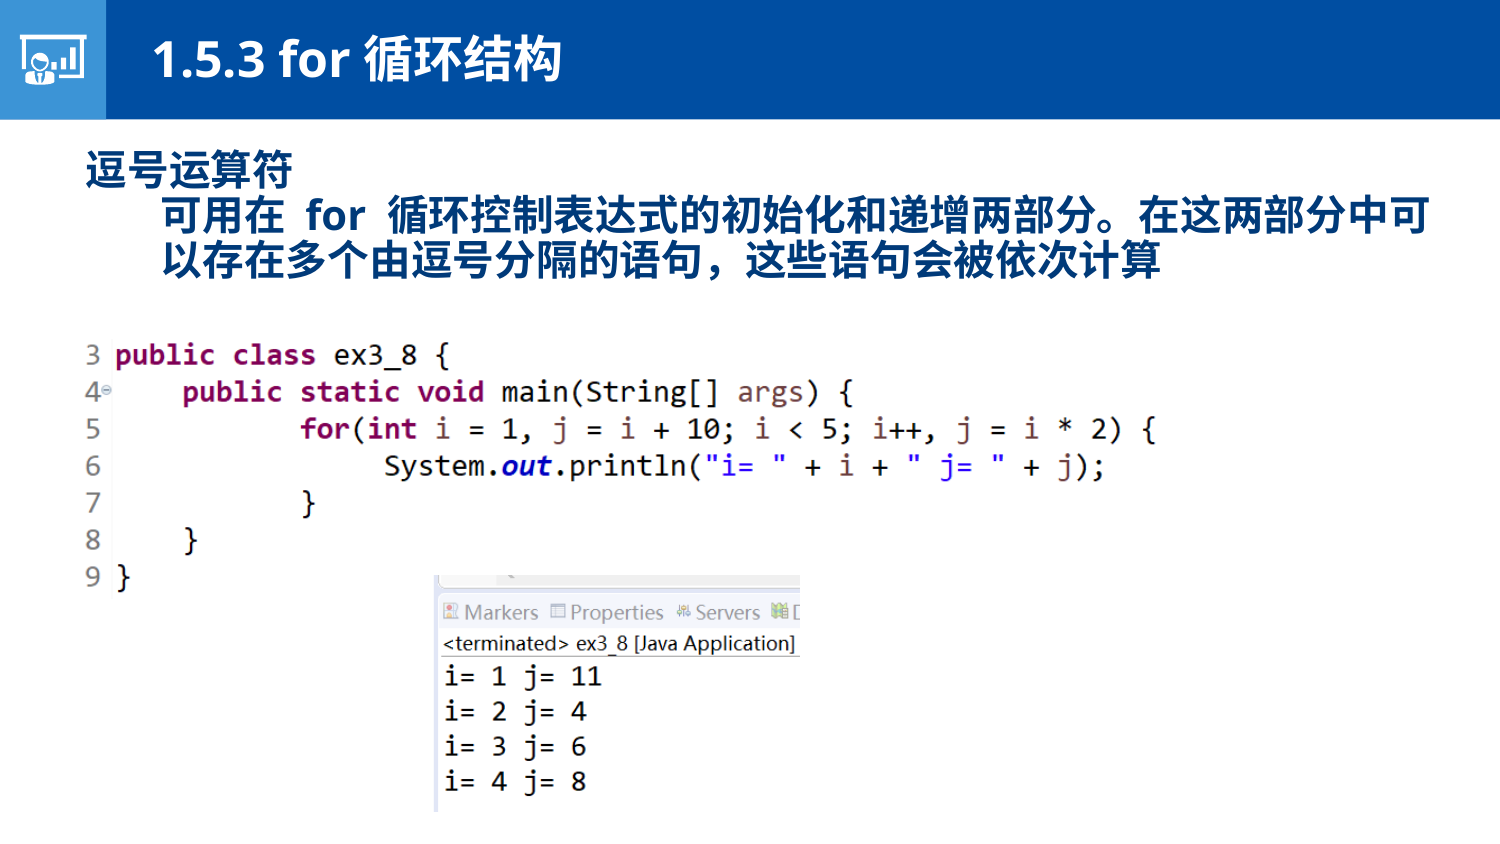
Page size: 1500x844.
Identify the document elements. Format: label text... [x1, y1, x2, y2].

text_box 逗号运算符 可用在 for 循环控制表达式的初始化和递增两部分。在这两部分中可以存在多个由逗号分隔的语句，这些语句会被依次计算 [70, 141, 1465, 292]
picture [70, 339, 1253, 812]
text_box 1.5.3 for循环结构 [136, 20, 579, 95]
